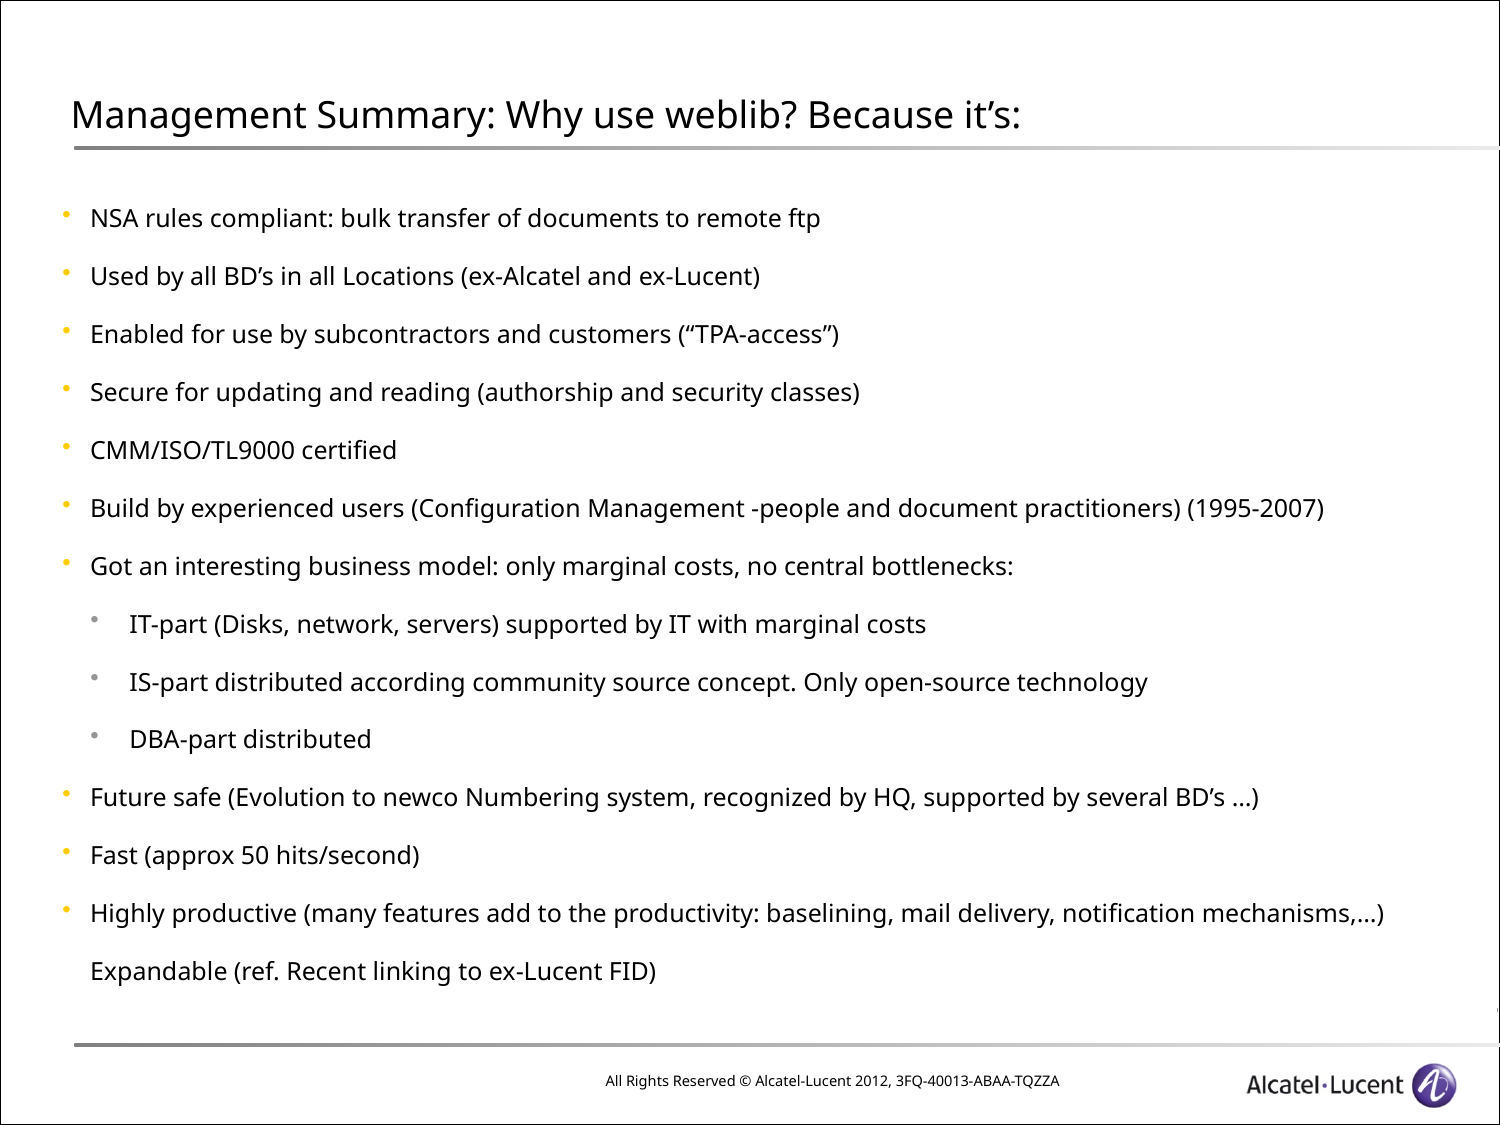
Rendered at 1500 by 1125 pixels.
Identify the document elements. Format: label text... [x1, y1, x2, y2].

title Management Summary: Why use weblib? Because it’s: [70, 11, 1425, 137]
list NSA rules compliant: bulk transfer of documents to remote ftp Used by all BD’s in all Locations (ex-Alcatel and ex-Lucent) Enabled for use by subcontractors and customers (“TPA-access”) Secure for updating and reading (authorship and security classes) CMM/ISO/TL9000 certified Build by experienced users (Configuration Management -people and document practitioners) (1995-2007) Got an interesting business model: only marginal costs, no central bottlenecks: IT-part (Disks, network, servers) supported by IT with marginal costs IS-part distributed according community source concept. Only open-source technology DBA-part distributed Future safe (Evolution to newco Numbering system, recognized by HQ, supported by several BD’s …) Fast (approx 50 hits/second) Highly productive (many features add to the productivity: baselining, mail delivery, notification mechanisms,…) Expandable (ref. Recent linking to ex-Lucent FID) [62, 199, 1428, 1029]
picture [1224, 1061, 1478, 1114]
